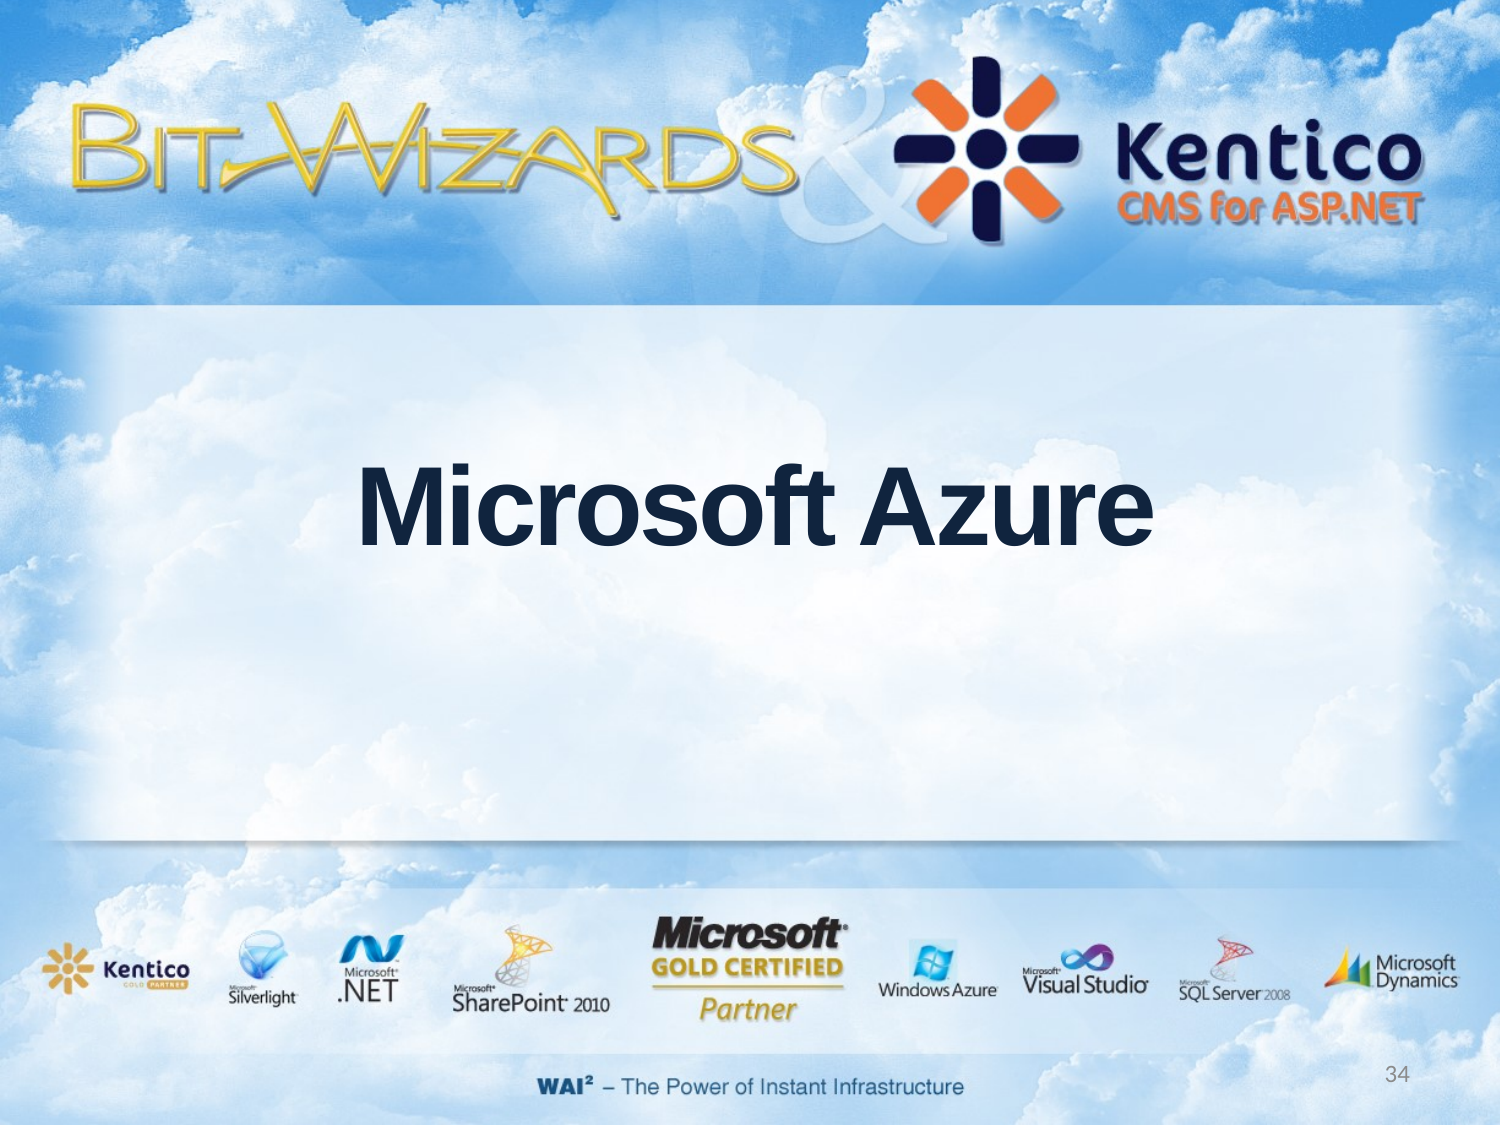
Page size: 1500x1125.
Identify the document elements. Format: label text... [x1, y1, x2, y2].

slide_number 34 [1074, 1042, 1425, 1103]
picture [0, 0, 1500, 1125]
subtitle Microsoft Azure [150, 425, 1363, 713]
